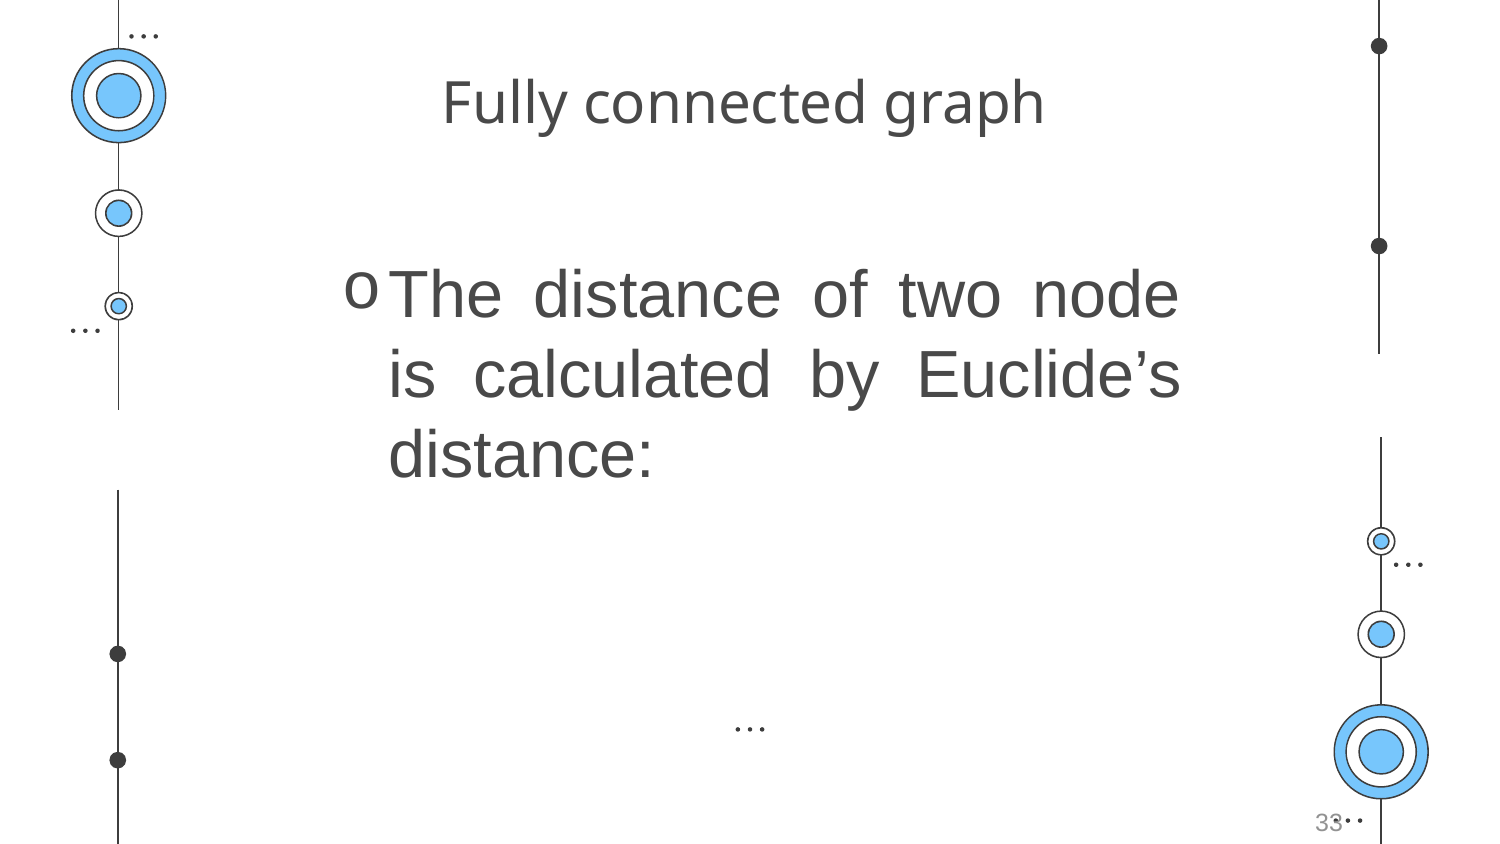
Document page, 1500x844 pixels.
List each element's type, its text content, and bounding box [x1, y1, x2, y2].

title Fully connected graph [277, 50, 1197, 147]
slide_number 33 [1020, 798, 1359, 844]
